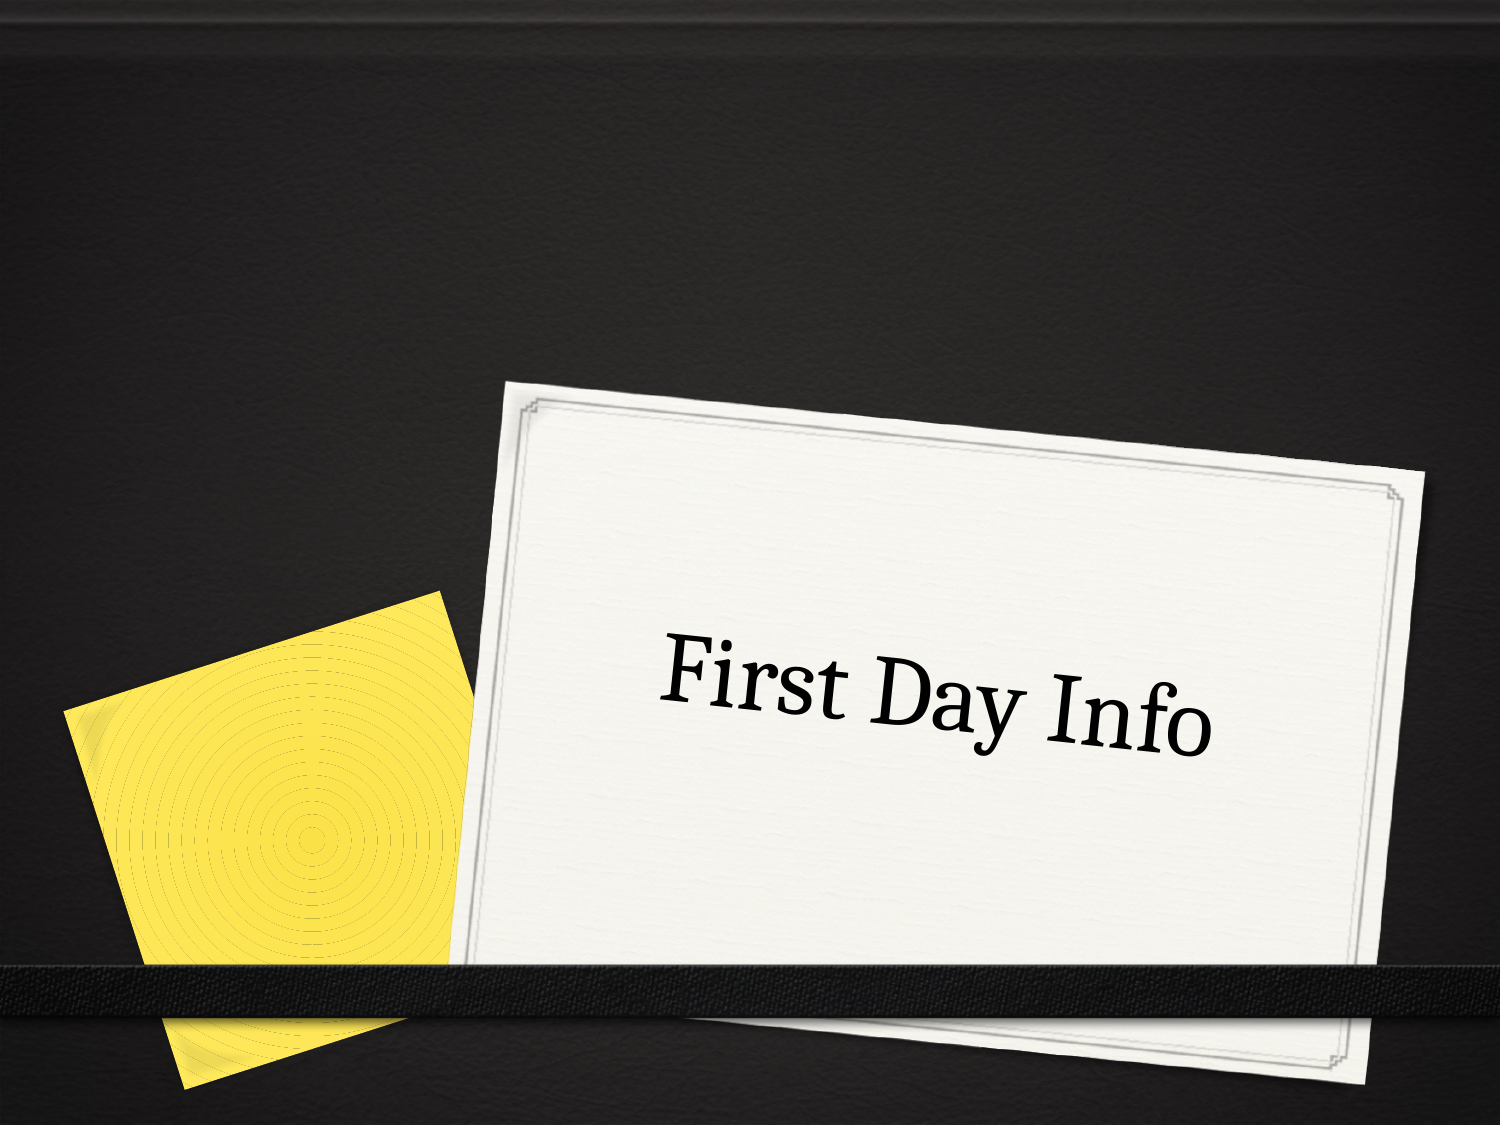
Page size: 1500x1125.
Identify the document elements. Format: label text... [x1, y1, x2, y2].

picture [0, 379, 1500, 1102]
picture [69, 693, 157, 788]
title First Day Info [536, 453, 1355, 798]
